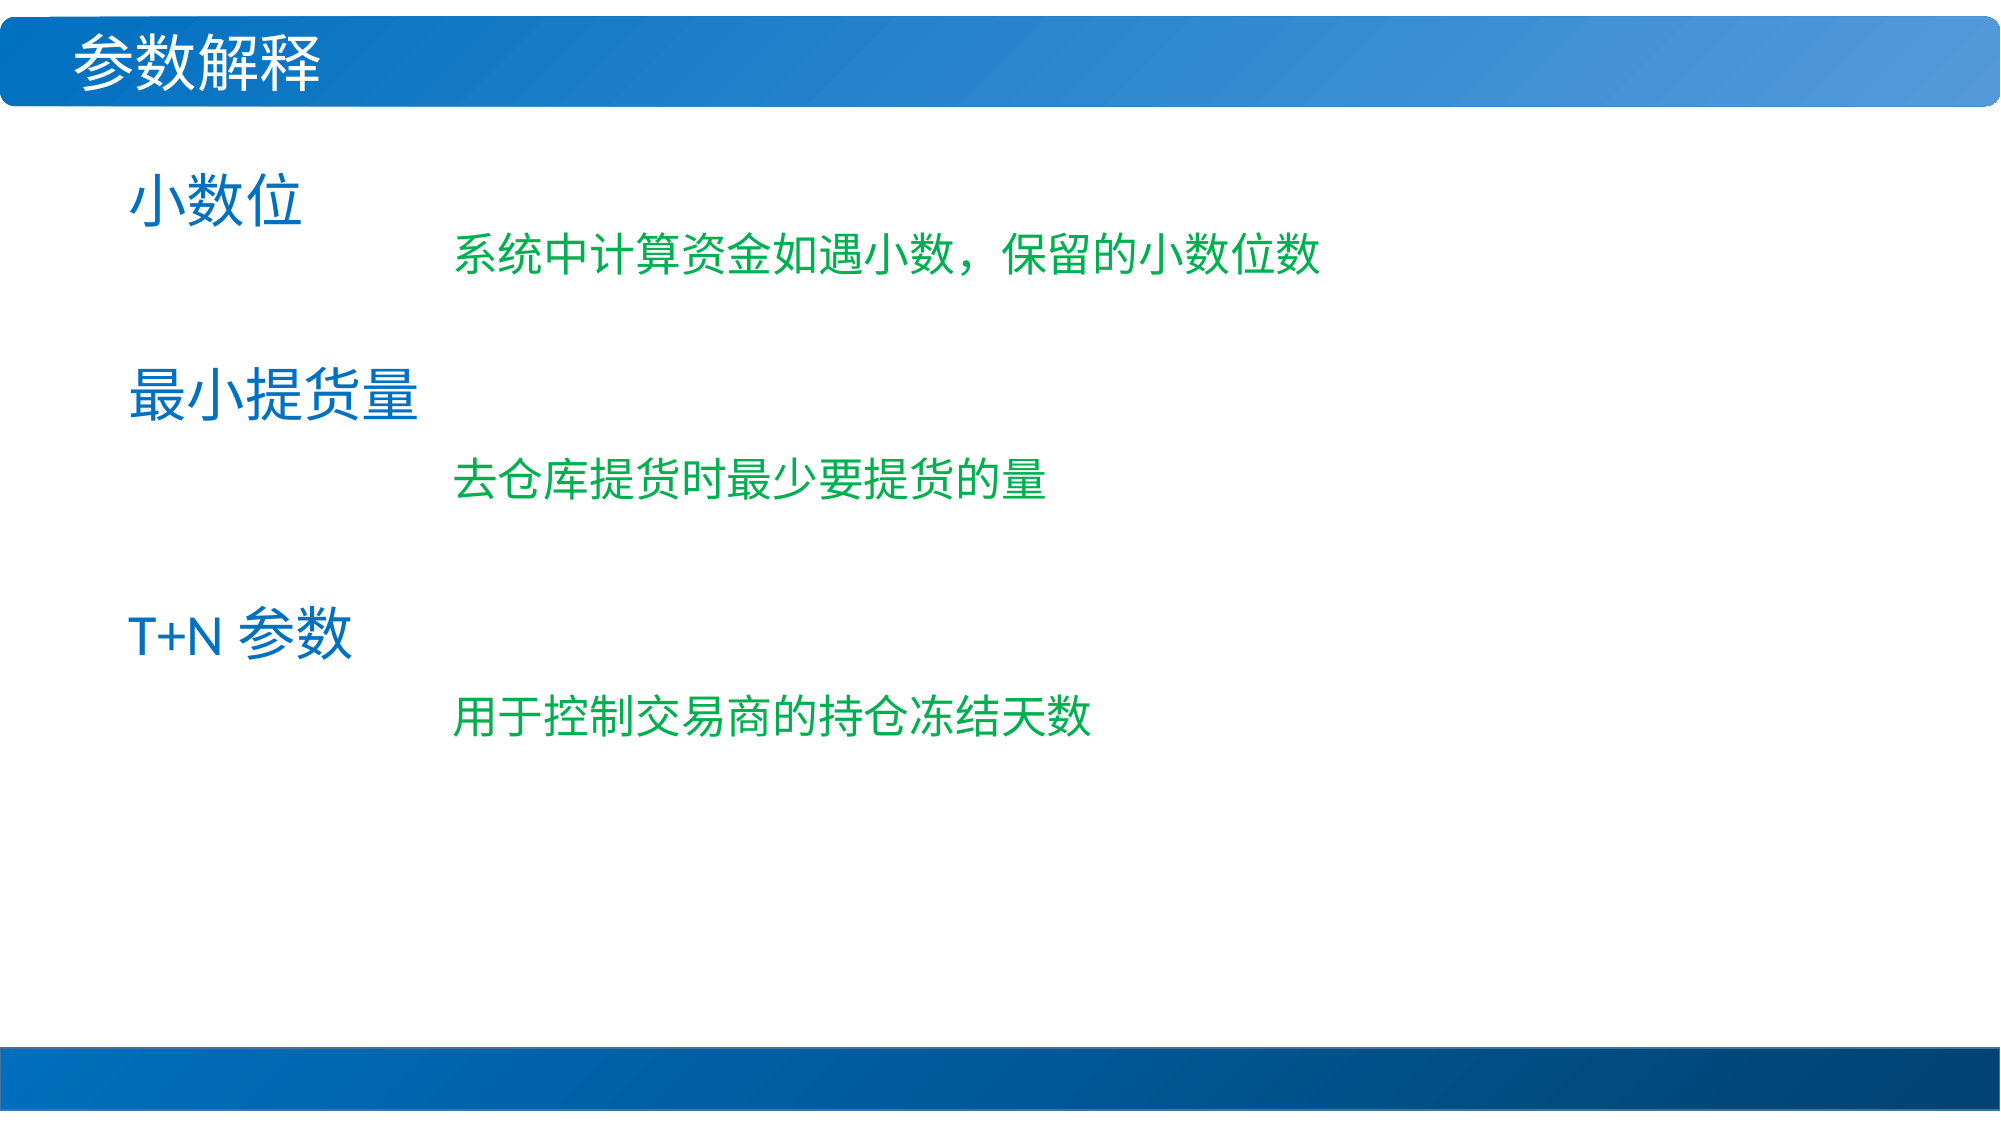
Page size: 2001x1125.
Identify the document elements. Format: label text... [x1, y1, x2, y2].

text_box 系统中计算资金如遇小数，保留的小数位数 [437, 217, 1460, 288]
text_box 最小提货量 [113, 350, 1210, 436]
text_box [0, 1047, 2000, 1111]
text_box 去仓库提货时最少要提货的量 [437, 442, 1291, 513]
text_box [1466, 16, 2000, 107]
text_box 小数位 [114, 156, 349, 242]
text_box T+N参数 [113, 589, 1210, 675]
text_box [0, 16, 51, 107]
text_box 用于控制交易商的持仓冻结天数 [437, 680, 1203, 751]
text_box 参数解释 [51, 9, 1466, 124]
